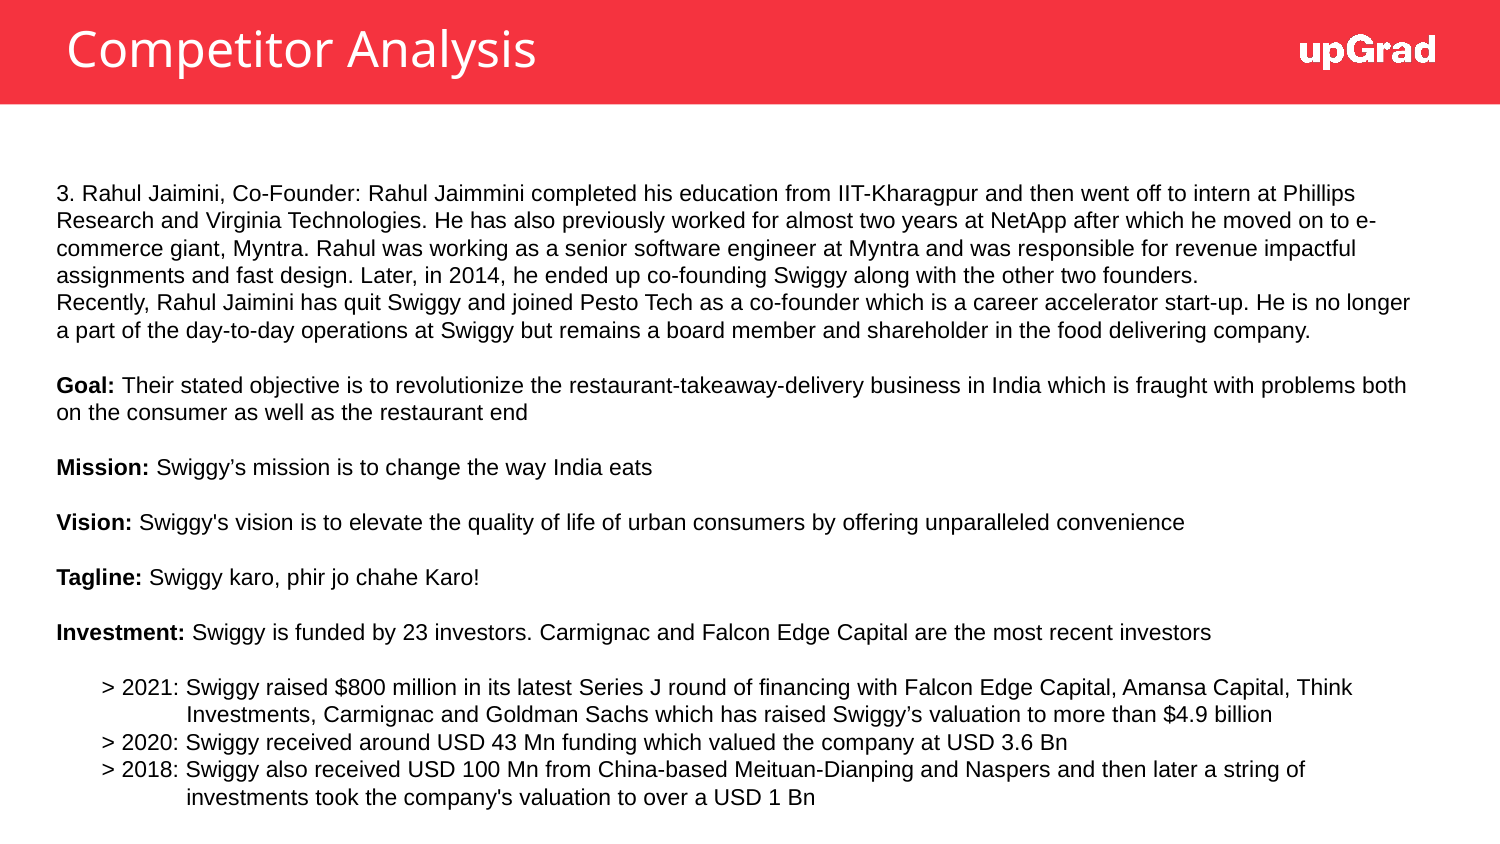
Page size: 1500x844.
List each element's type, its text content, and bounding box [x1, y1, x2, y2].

picture [1300, 34, 1435, 70]
text_box 3. Rahul Jaimini, Co-Founder: Rahul Jaimmini completed his education from IIT-Kharagpur and then went off to intern at Phillips Research and Virginia Technologies. He has also previously worked for almost two years at NetApp after which he moved on to e-commerce giant, Myntra. Rahul was working as a senior software engineer at Myntra and was responsible for revenue impactful assignments and fast design. Later, in 2014, he ended up co-founding Swiggy along with the other two founders. Recently, Rahul Jaimini has quit Swiggy and joined Pesto Tech as a co-founder which is a career accelerator start-up. He is no longer a part of the day-to-day operations at Swiggy but remains a board member and shareholder in the food delivering company. Goal: Their stated objective is to revolutionize the restaurant-takeaway-delivery business in India which is fraught with problems both on the consumer as well as the restaurant end Mission: Swiggy’s mission is to change the way India eats Vision: Swiggy's vision is to elevate the quality of life of urban consumers by offering unparalleled convenience Tagline: Swiggy karo, phir jo chahe Karo! Investment: Swiggy is funded by 23 investors. Carmignac and Falcon Edge Capital are the most recent investors > 2021: Swiggy raised $800 million in its latest Series J round of financing with Falcon Edge Capital, Amansa Capital, Think Investments, Carmignac and Goldman Sachs which has raised Swiggy’s valuation to more than $4.9 billion > 2020: Swiggy received around USD 43 Mn funding which valued the company at USD 3.6 Bn > 2018: Swiggy also received USD 100 Mn from China-based Meituan-Dianping and Naspers and then later a string of investments took the company's valuation to over a USD 1 Bn [41, 163, 1438, 824]
title Competitor Analysis [51, 20, 1223, 83]
